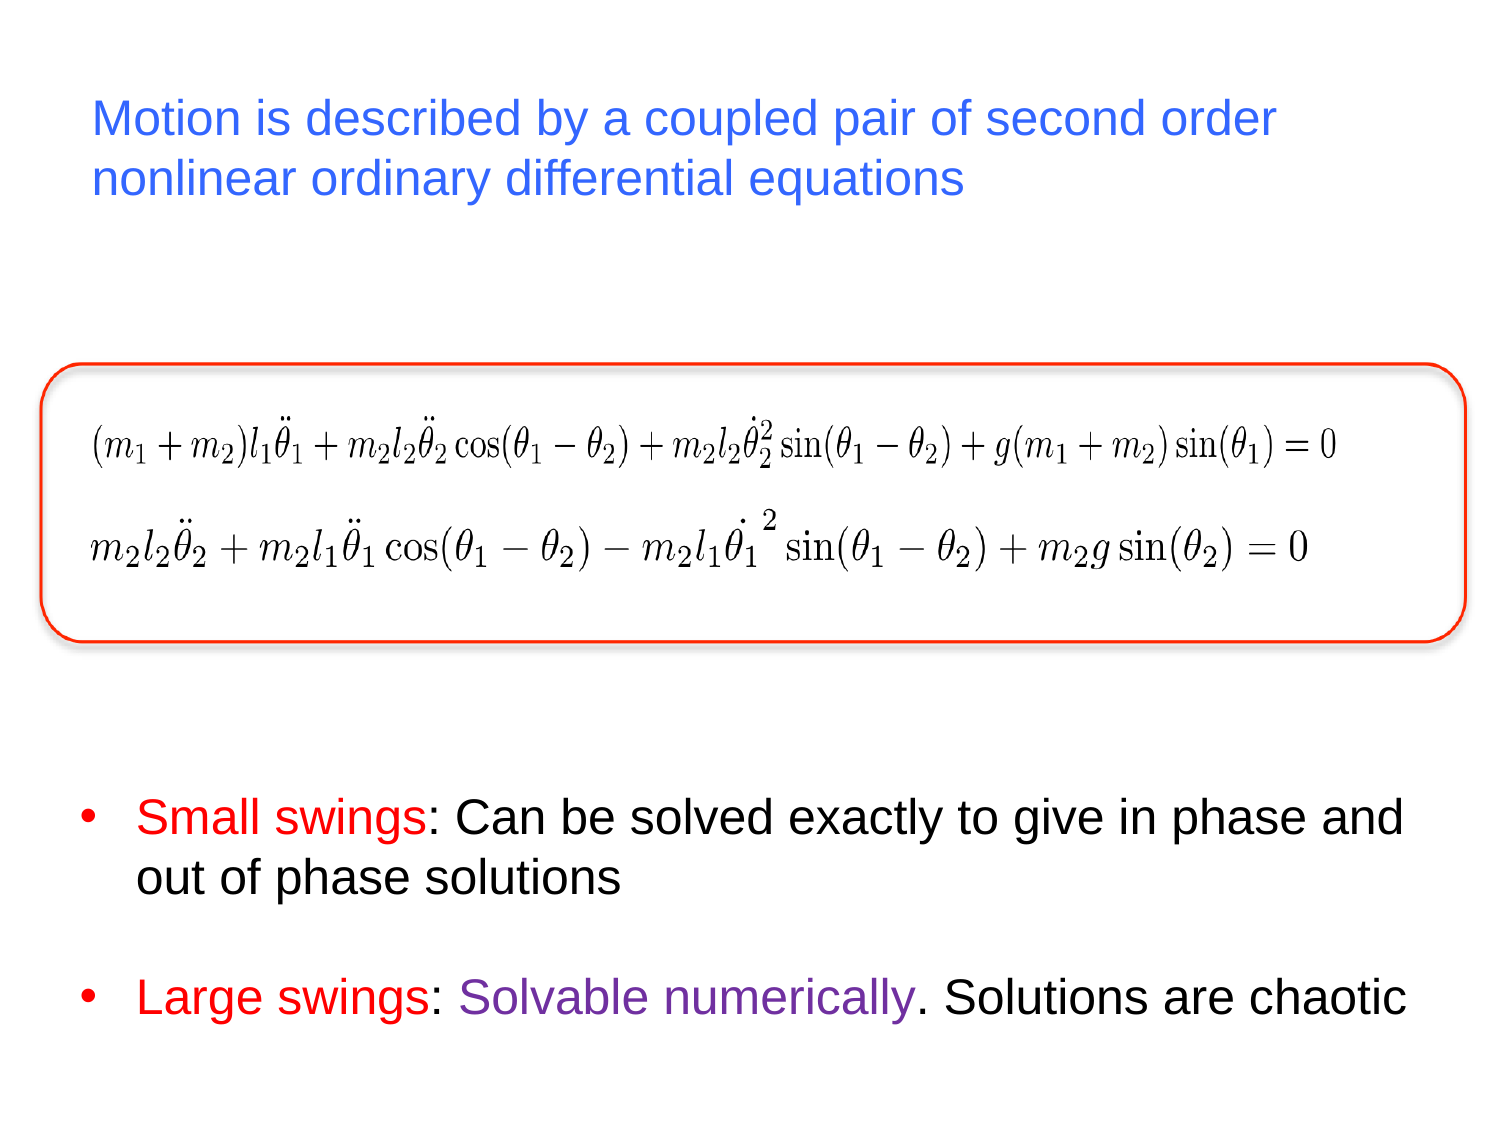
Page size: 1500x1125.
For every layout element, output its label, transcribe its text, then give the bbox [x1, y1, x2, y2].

text_box Small swings: Can be solved exactly to give in phase and out of phase solutions Large swings: Solvable numerically. Solutions are chaotic [64, 777, 1447, 1033]
text_box Motion is described by a coupled pair of second order nonlinear ordinary differential equations [76, 78, 1400, 213]
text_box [29, 271, 1483, 669]
